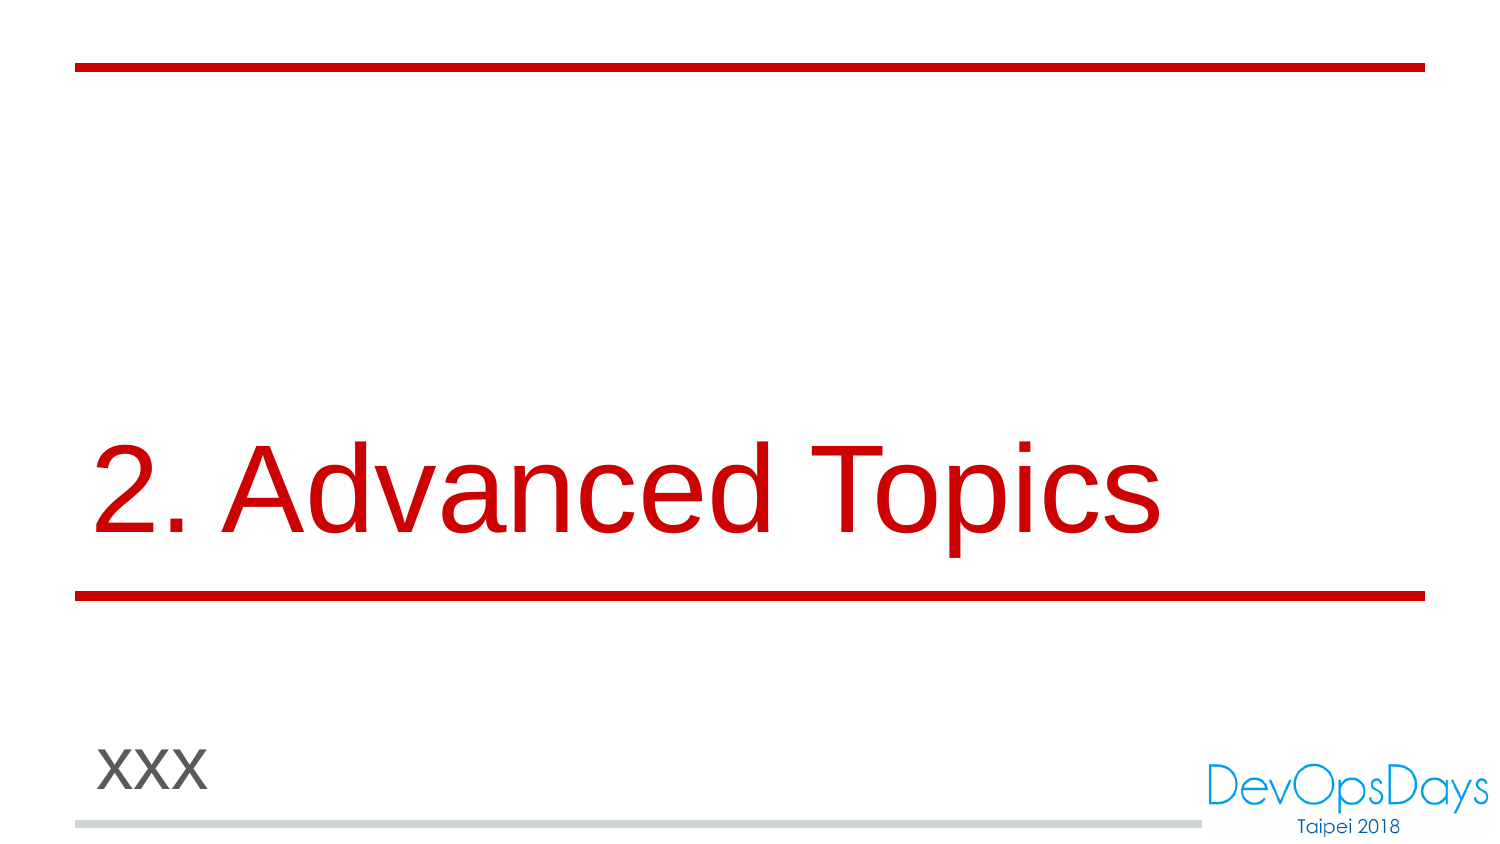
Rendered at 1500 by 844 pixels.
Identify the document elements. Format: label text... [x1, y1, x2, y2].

picture [1202, 757, 1494, 844]
subtitle xxx [75, 609, 1425, 812]
title 2. Advanced Topics [75, 92, 1425, 587]
picture [1425, 781, 1445, 802]
